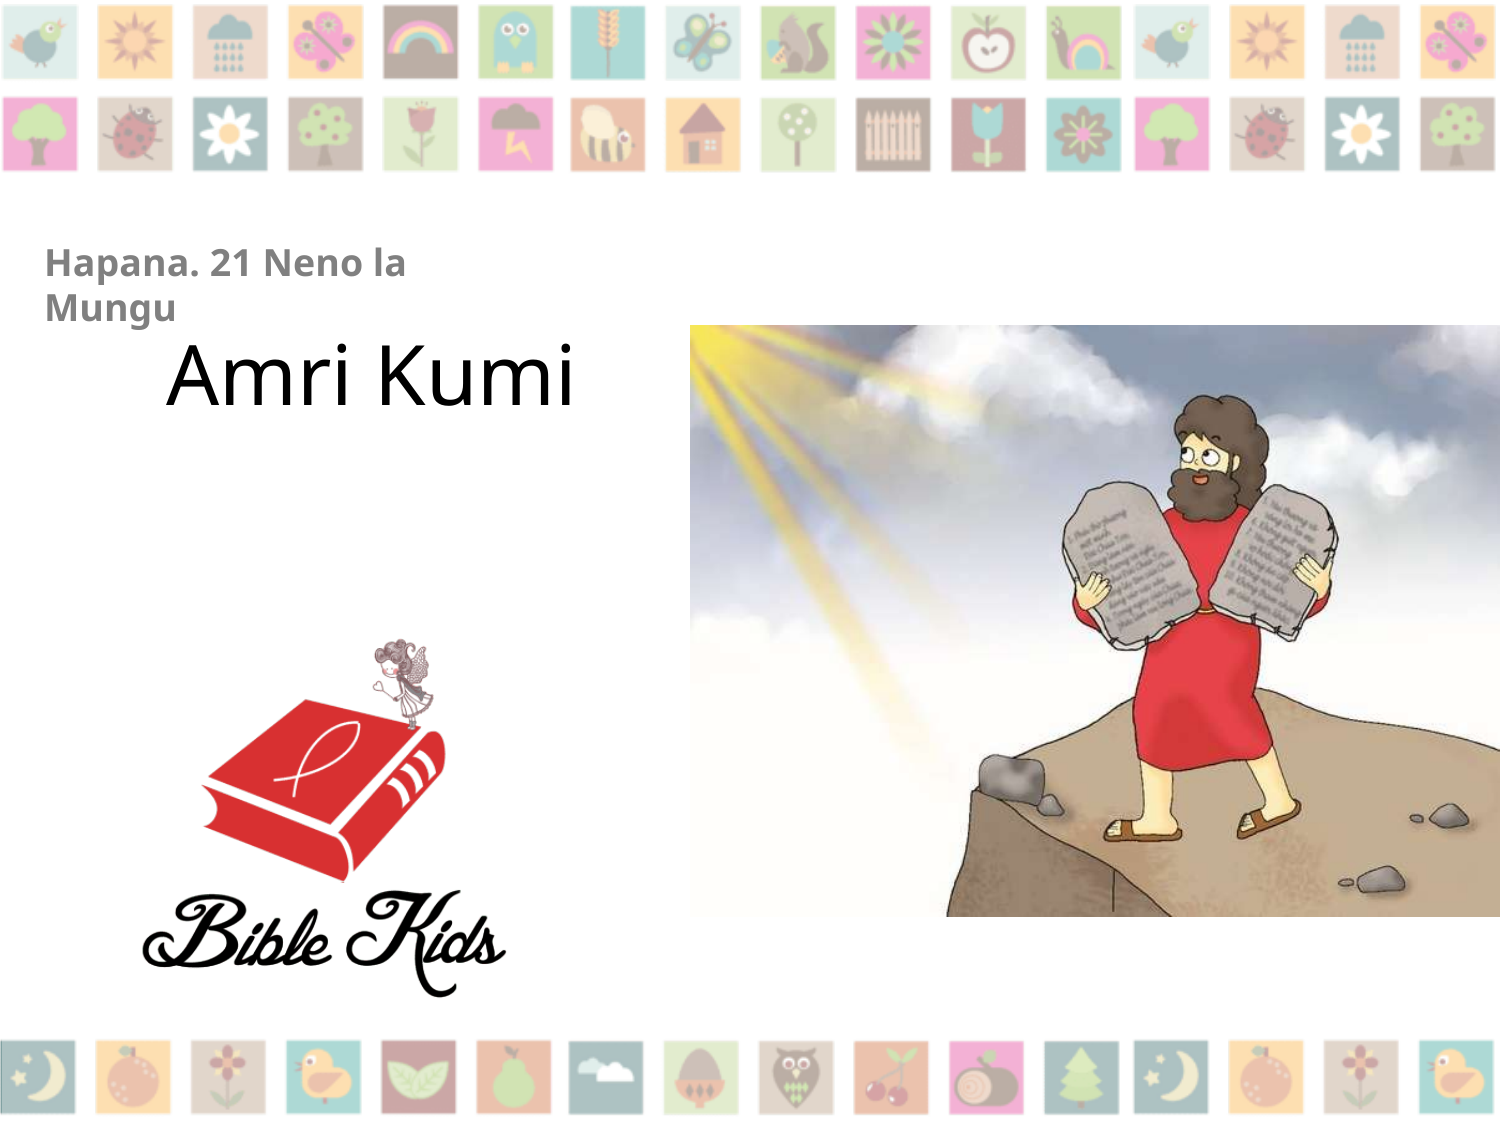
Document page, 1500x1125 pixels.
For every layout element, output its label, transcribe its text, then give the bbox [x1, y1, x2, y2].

picture [117, 600, 544, 1027]
text_box Hapana. 21 Neno la Mungu [29, 231, 514, 314]
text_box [0, 1028, 1500, 1118]
picture [690, 324, 1500, 918]
text_box Amri Kumi [29, 314, 715, 430]
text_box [0, 3, 1500, 181]
